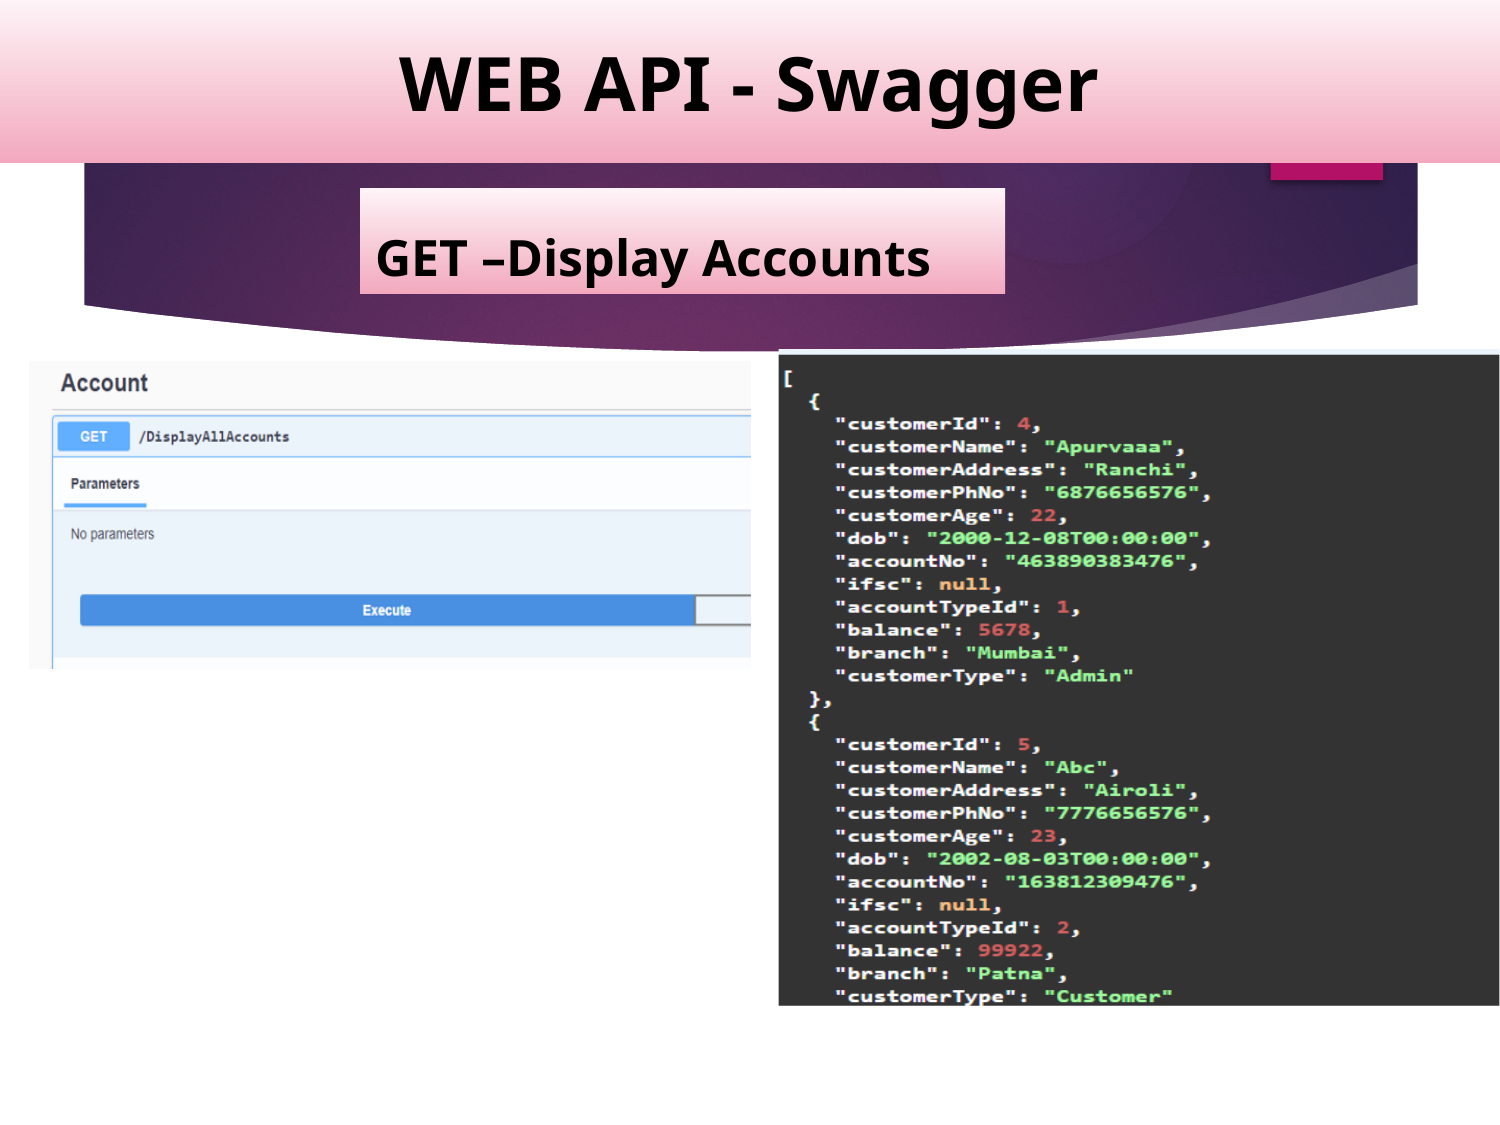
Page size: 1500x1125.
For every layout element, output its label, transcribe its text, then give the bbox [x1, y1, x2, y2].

title WEB API - Swagger [0, 0, 1500, 163]
list GET –Display Accounts [360, 188, 1006, 294]
picture [29, 361, 751, 670]
picture [778, 349, 1500, 1007]
